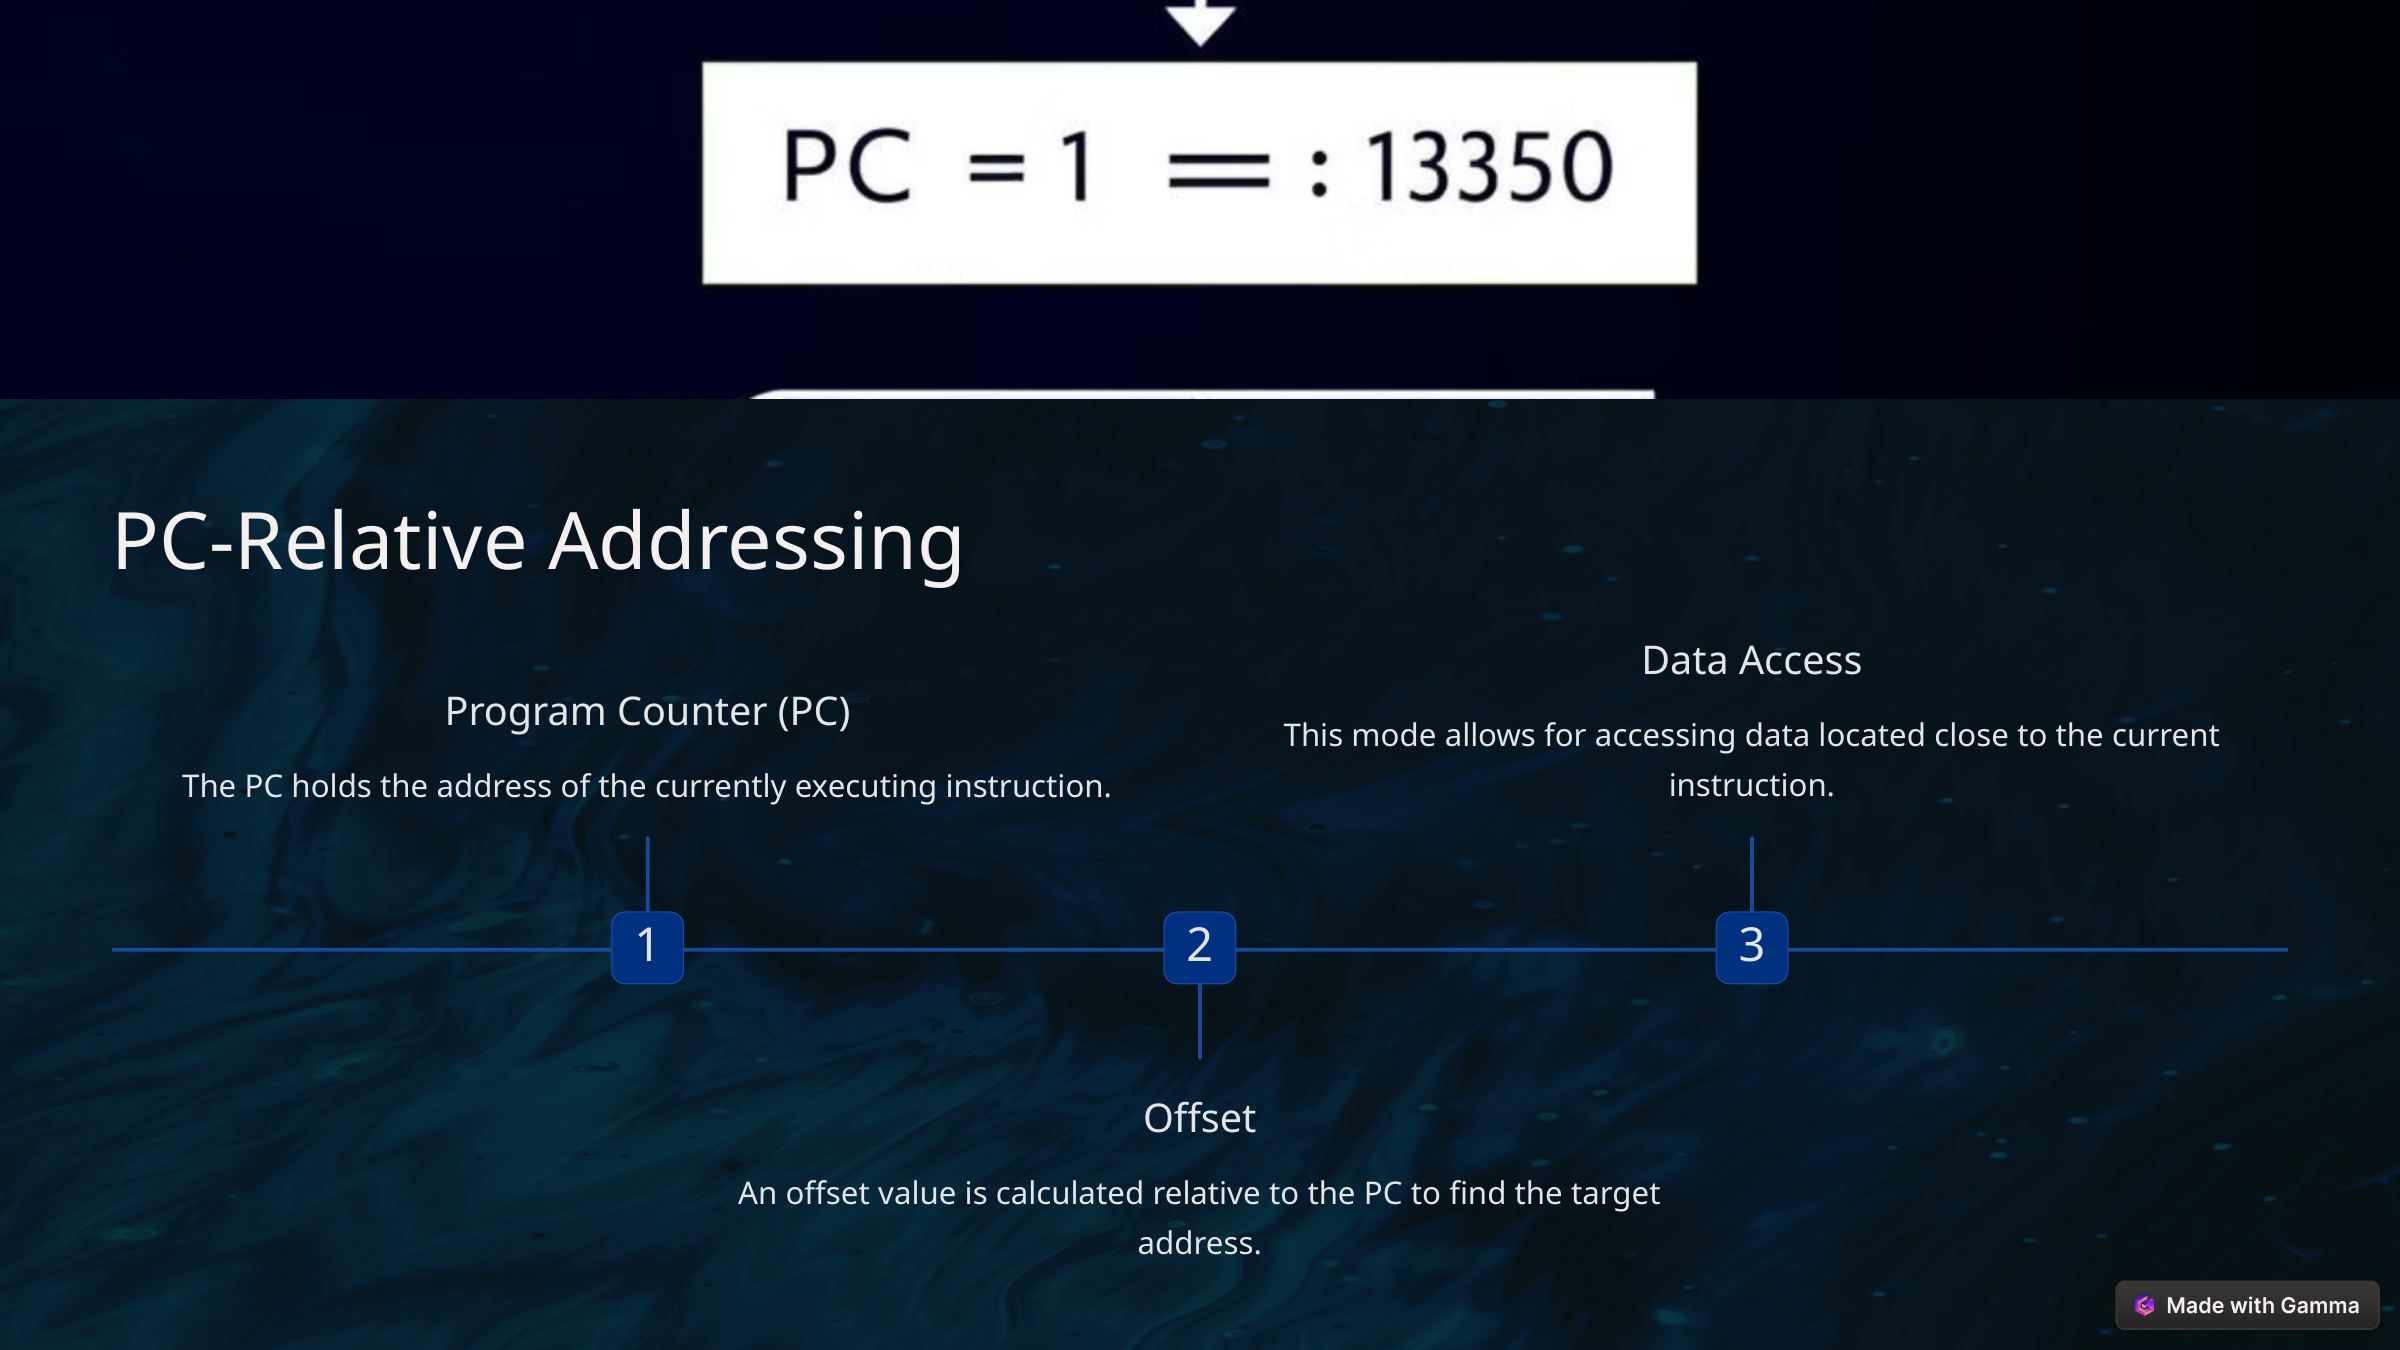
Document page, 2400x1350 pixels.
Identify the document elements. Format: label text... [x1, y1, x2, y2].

text_box Program Counter (PC) [429, 684, 866, 735]
text_box Data Access [1552, 633, 1952, 684]
text_box 1 [637, 924, 659, 972]
text_box [684, 947, 1164, 952]
text_box Offset [1000, 1091, 1400, 1142]
text_box [1163, 912, 1236, 984]
text_box [611, 912, 684, 984]
text_box [645, 836, 650, 912]
text_box 3 [1738, 924, 1766, 972]
picture [0, 0, 2400, 1350]
text_box [1236, 947, 1716, 952]
text_box This mode allows for accessing data located close to the current instruction. [1247, 702, 2257, 805]
text_box PC-Relative Addressing [111, 486, 1045, 586]
text_box [1788, 947, 2289, 952]
text_box [1198, 984, 1202, 1060]
text_box 2 [1185, 924, 1215, 972]
text_box An offset value is calculated relative to the PC to find the target address. [695, 1160, 1705, 1263]
text_box The PC holds the address of the currently executing instruction. [143, 753, 1153, 805]
text_box [1716, 912, 1788, 984]
text_box [1750, 836, 1754, 912]
text_box [111, 947, 611, 952]
